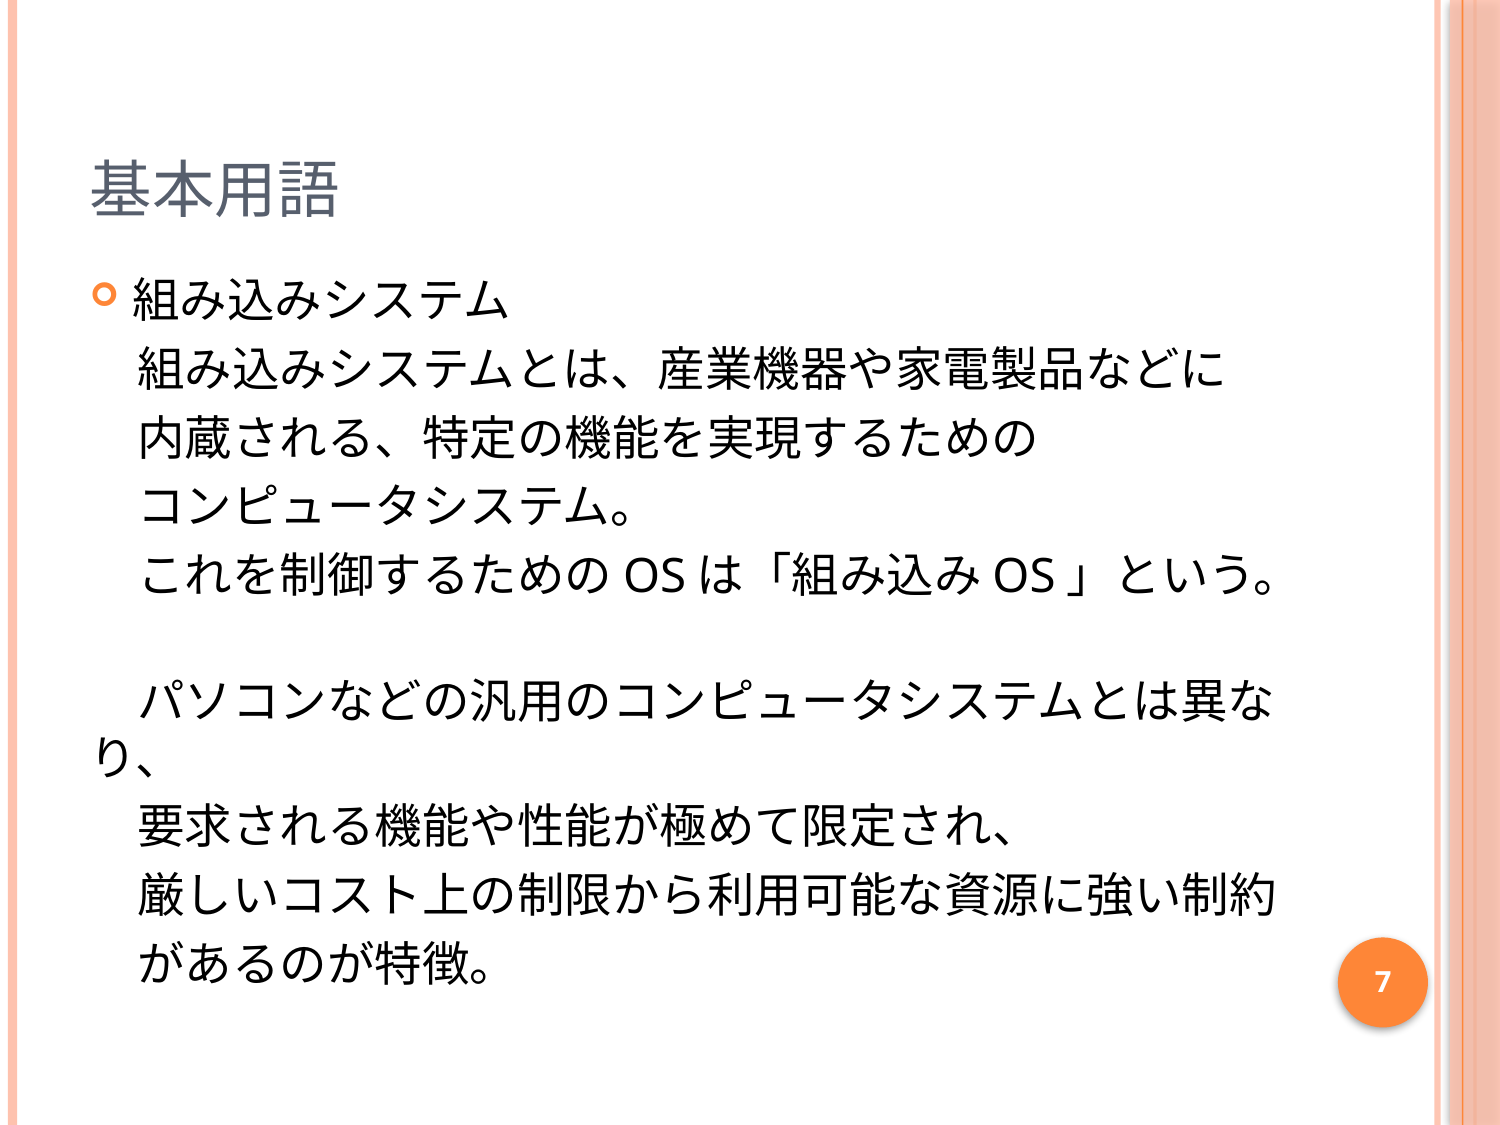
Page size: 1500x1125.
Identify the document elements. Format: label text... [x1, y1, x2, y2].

title 基本用語 [75, 45, 1300, 233]
list 組み込みシステム 組み込みシステムとは、産業機器や家電製品などに 内蔵される、特定の機能を実現するための コンピュータシステム。 これを制御するためのOSは「組み込みOS」という。 パソコンなどの汎用のコンピュータシステムとは異なり、 要求される機能や性能が極めて限定され、 厳しいコスト上の制限から利用可能な資源に強い制約 があるのが特徴。 [75, 262, 1300, 1062]
slide_number 7 [1333, 940, 1434, 1027]
